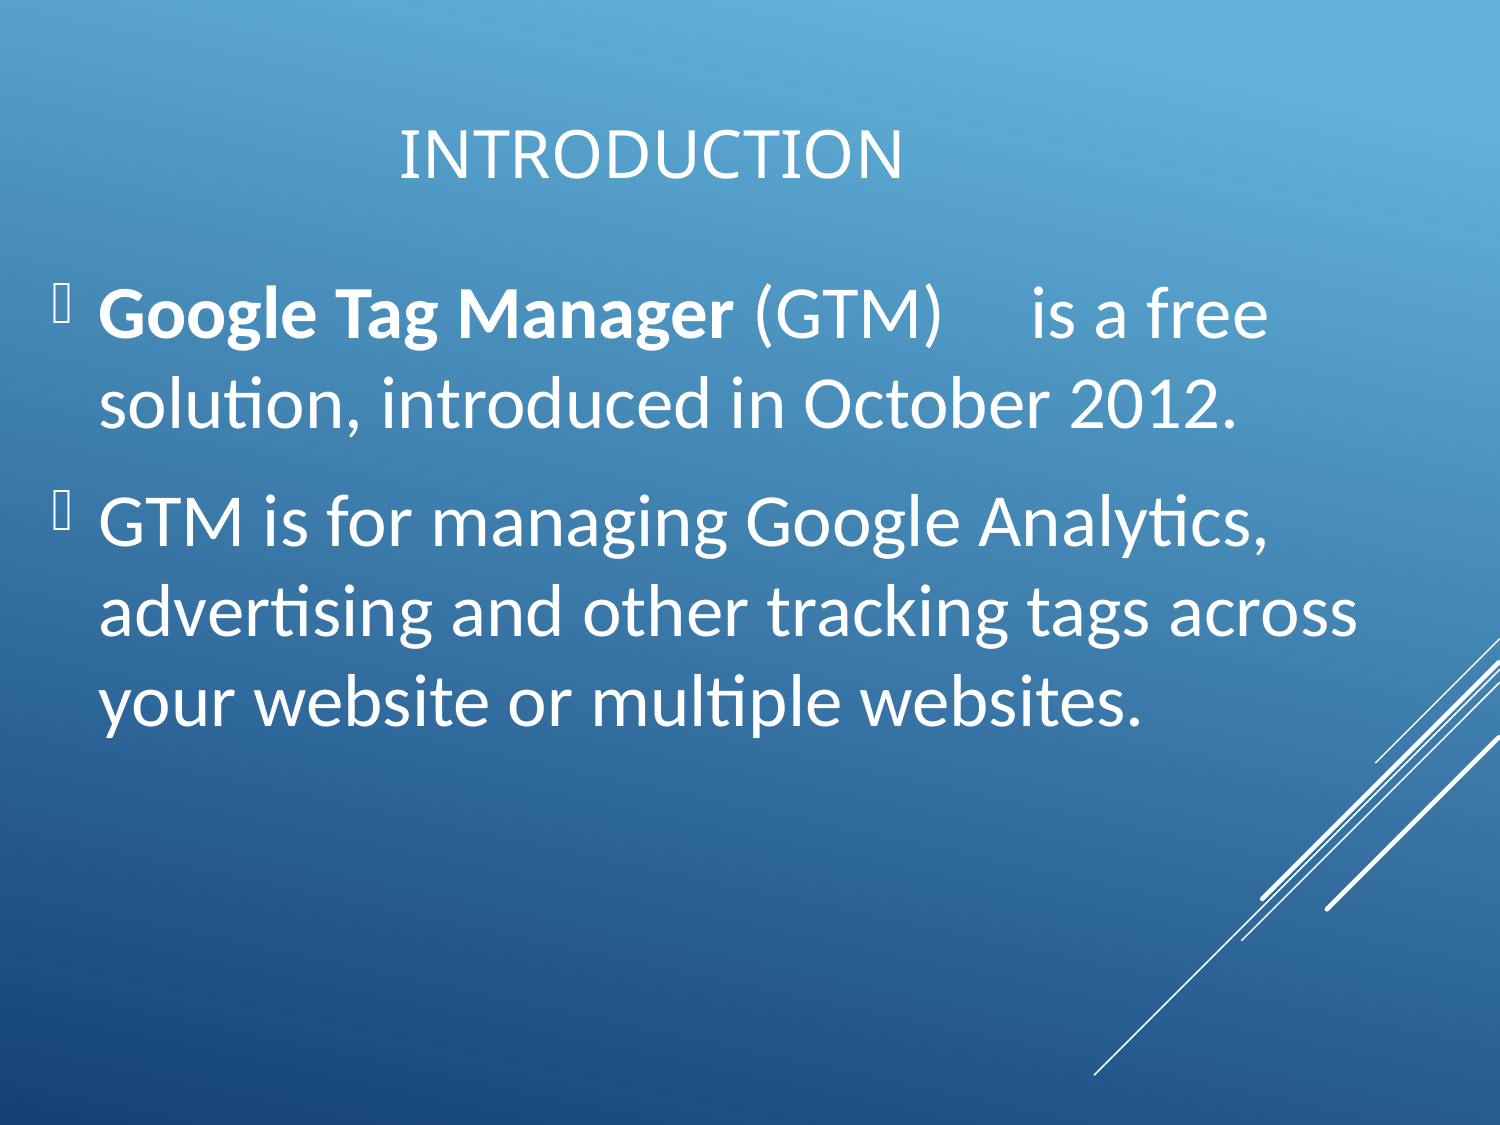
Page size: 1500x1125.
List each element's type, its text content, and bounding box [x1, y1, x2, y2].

text_box INTRODUCTION [0, 104, 1324, 235]
text_box Google Tag Manager (GTM) is a free solution, introduced in October 2012. GTM is for managing Google Analytics, advertising and other tracking tags across your website or multiple websites. [36, 256, 1437, 848]
